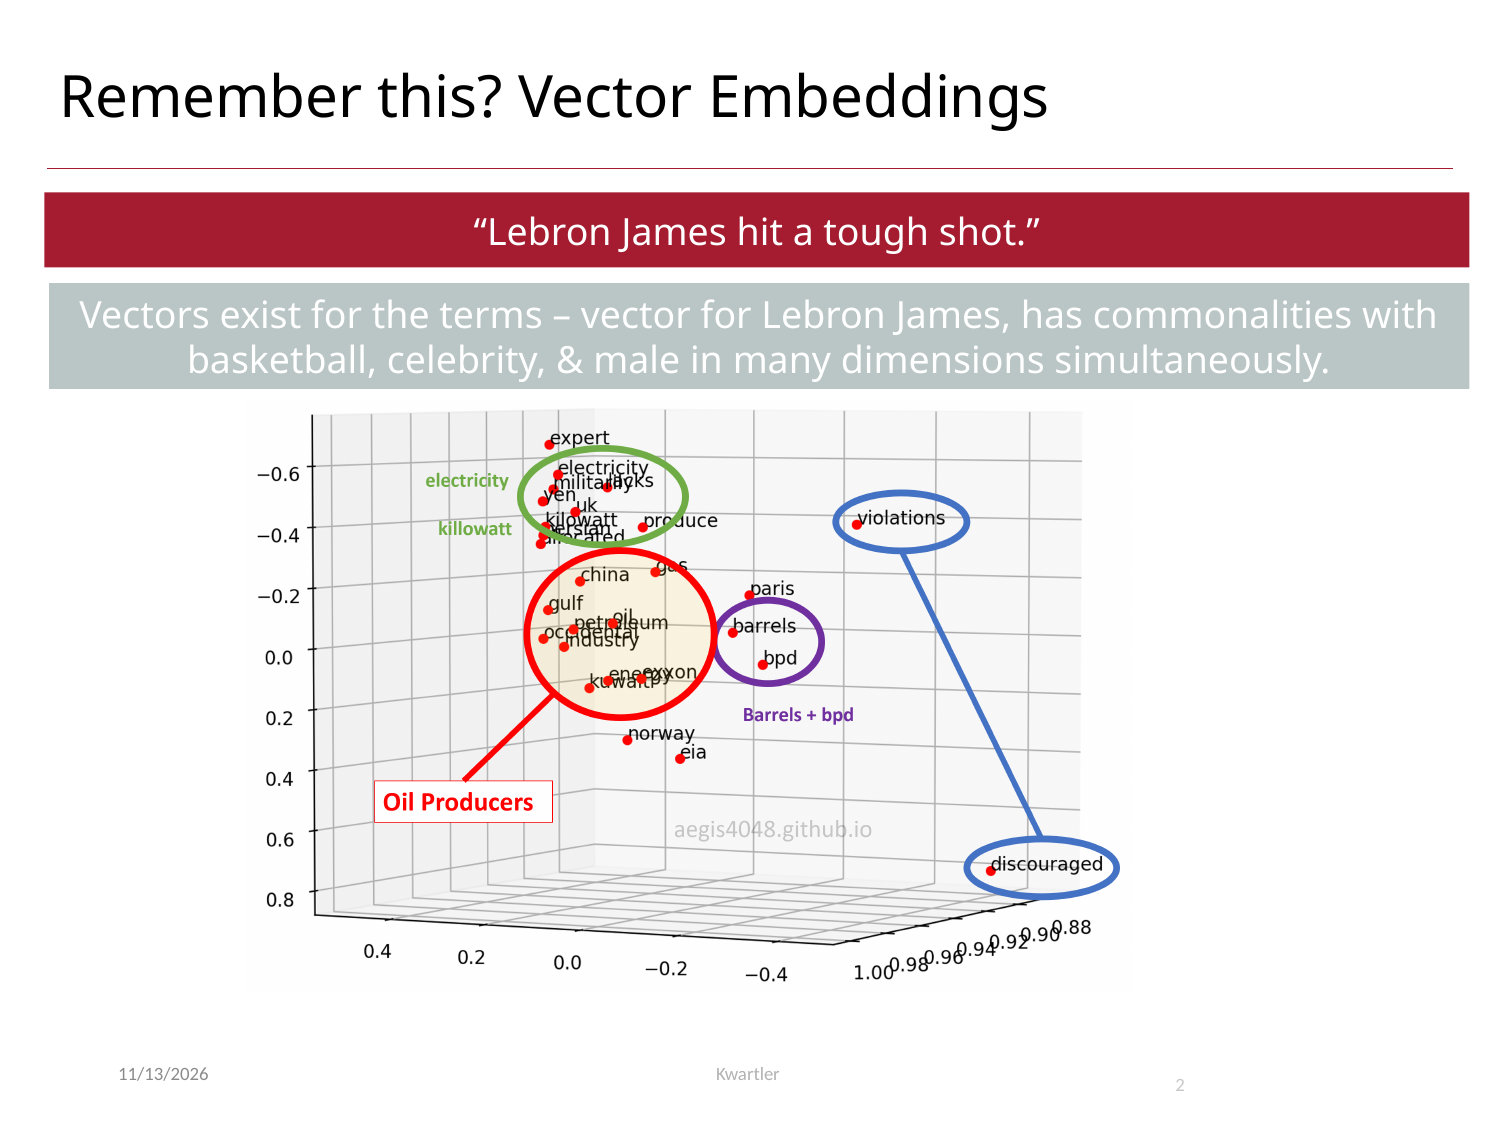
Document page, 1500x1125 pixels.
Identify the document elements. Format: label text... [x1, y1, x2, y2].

footer Kwartler [496, 1042, 1004, 1103]
title Remember this? Vector Embeddings [44, 59, 1470, 157]
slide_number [103, 1042, 441, 1103]
text_box “Lebron James hit a tough shot.” [44, 192, 1470, 268]
text_box Vectors exist for the terms – vector for Lebron James, has commonalities with basketball, celebrity, & male in many dimensions simultaneously. [48, 282, 1470, 390]
slide_number 2 [1059, 1042, 1200, 1103]
picture [247, 400, 1133, 994]
